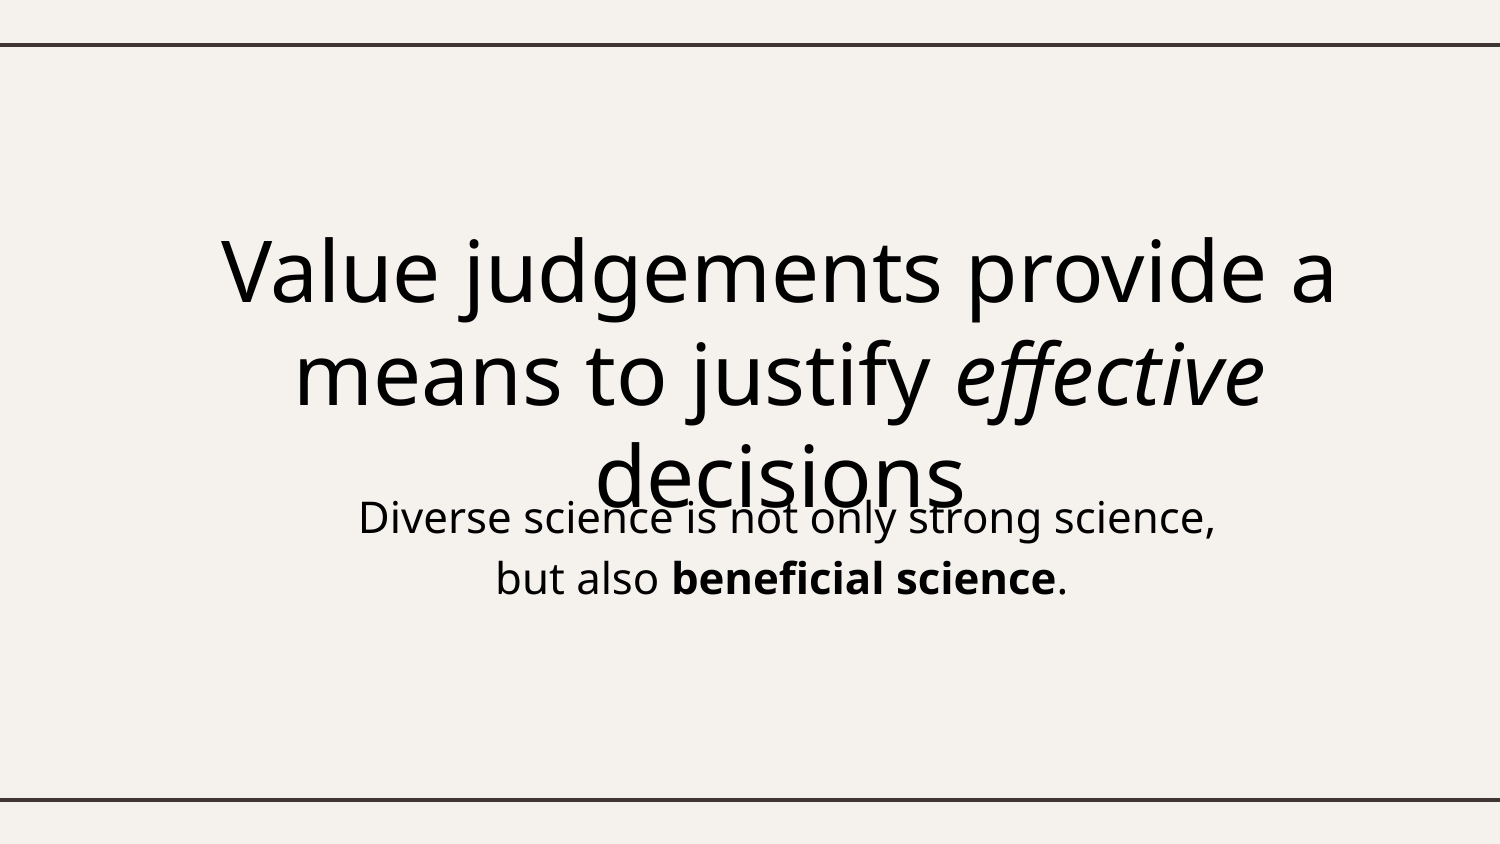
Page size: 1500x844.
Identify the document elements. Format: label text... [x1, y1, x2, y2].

subtitle Diverse science is not only strong science, but also beneficial science. [236, 467, 1264, 559]
title Value judgements provide a means to justify effective decisions [102, 202, 1459, 559]
